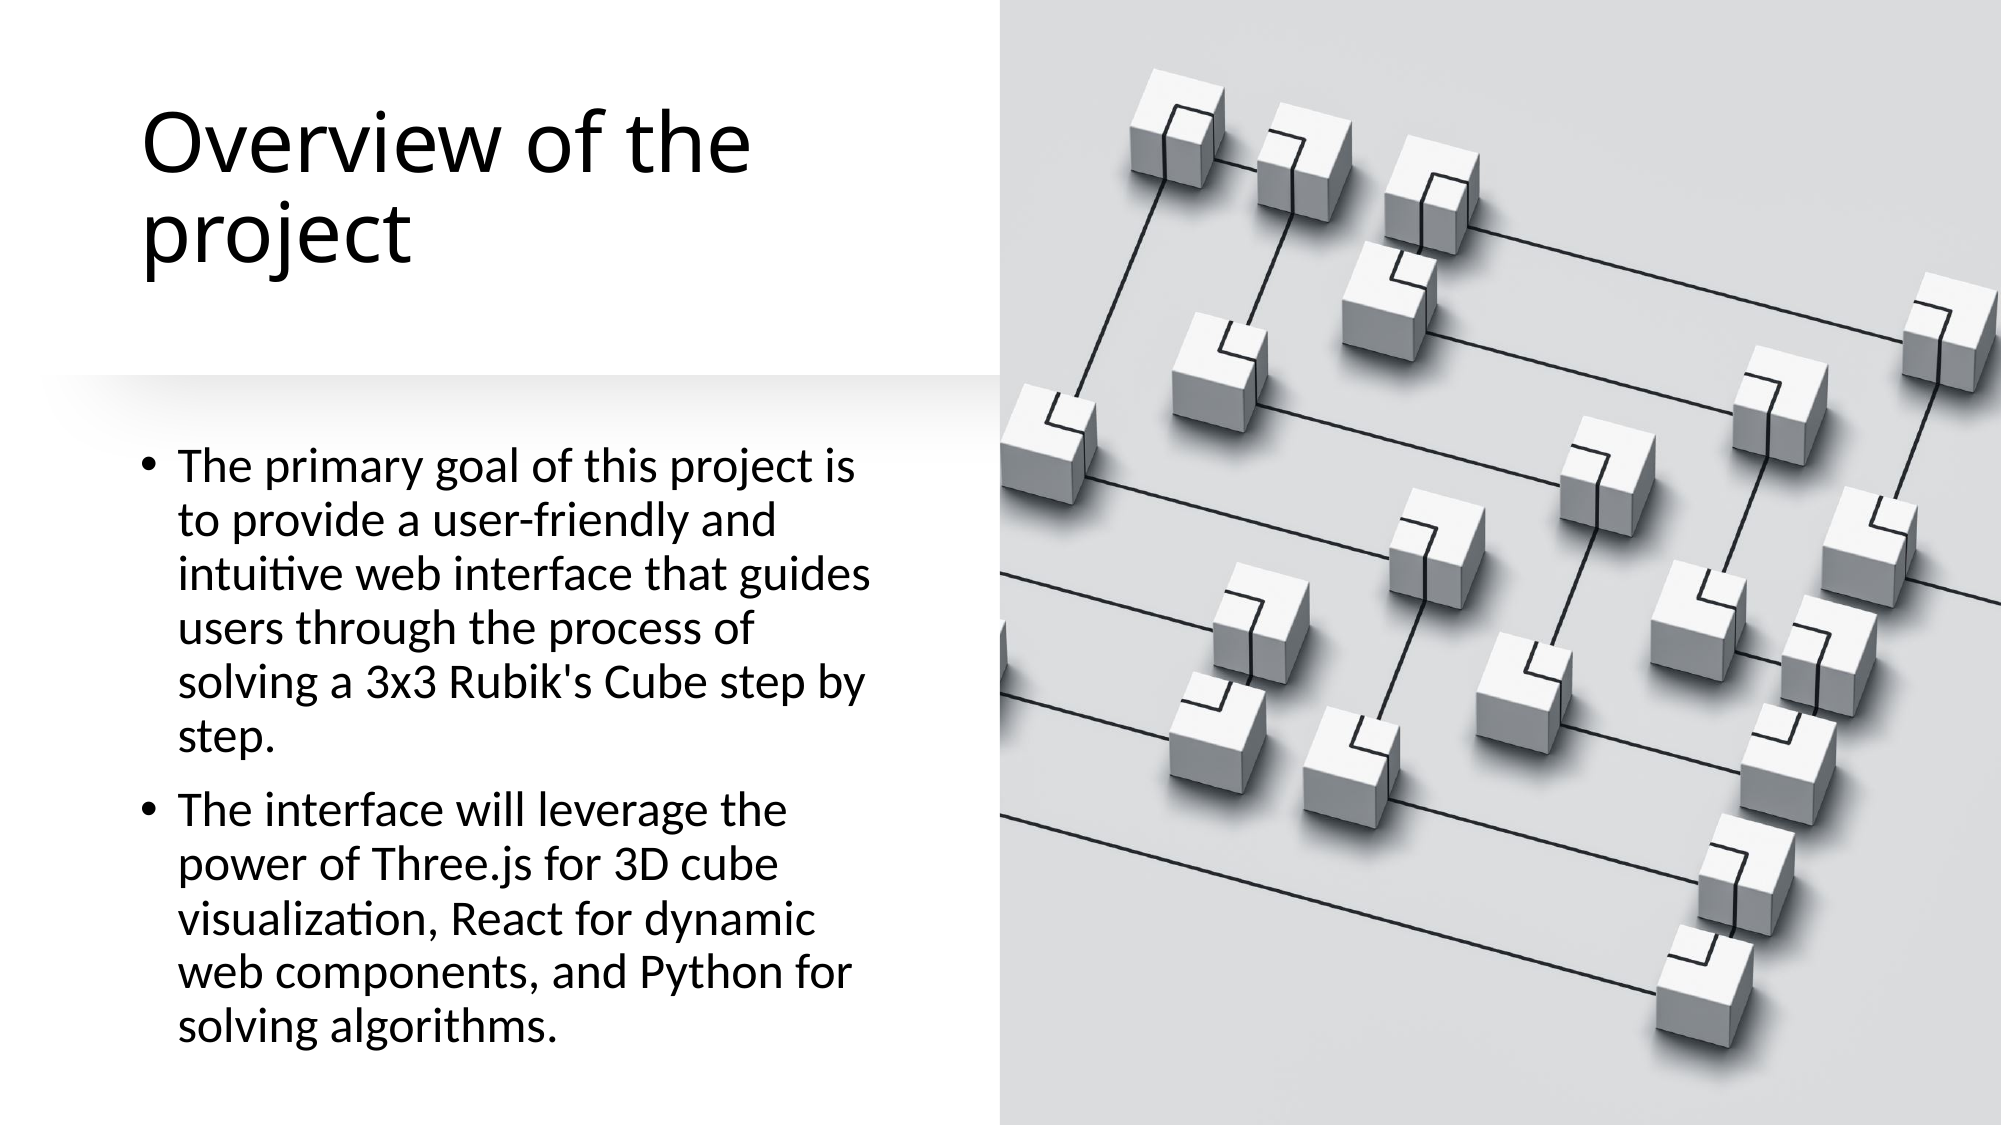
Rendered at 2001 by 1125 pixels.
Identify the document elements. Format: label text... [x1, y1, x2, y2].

text_box [0, 0, 999, 376]
picture [999, 0, 2001, 1125]
text_box [0, 376, 999, 1125]
list The primary goal of this project is to provide a user-friendly and intuitive web interface that guides users through the process of solving a 3x3 Rubik's Cube step by step. The interface will leverage the power of Three.js for 3D cube visualization, React for dynamic web components, and Python for solving algorithms. [124, 450, 888, 1043]
title Overview of the project [124, 57, 888, 324]
